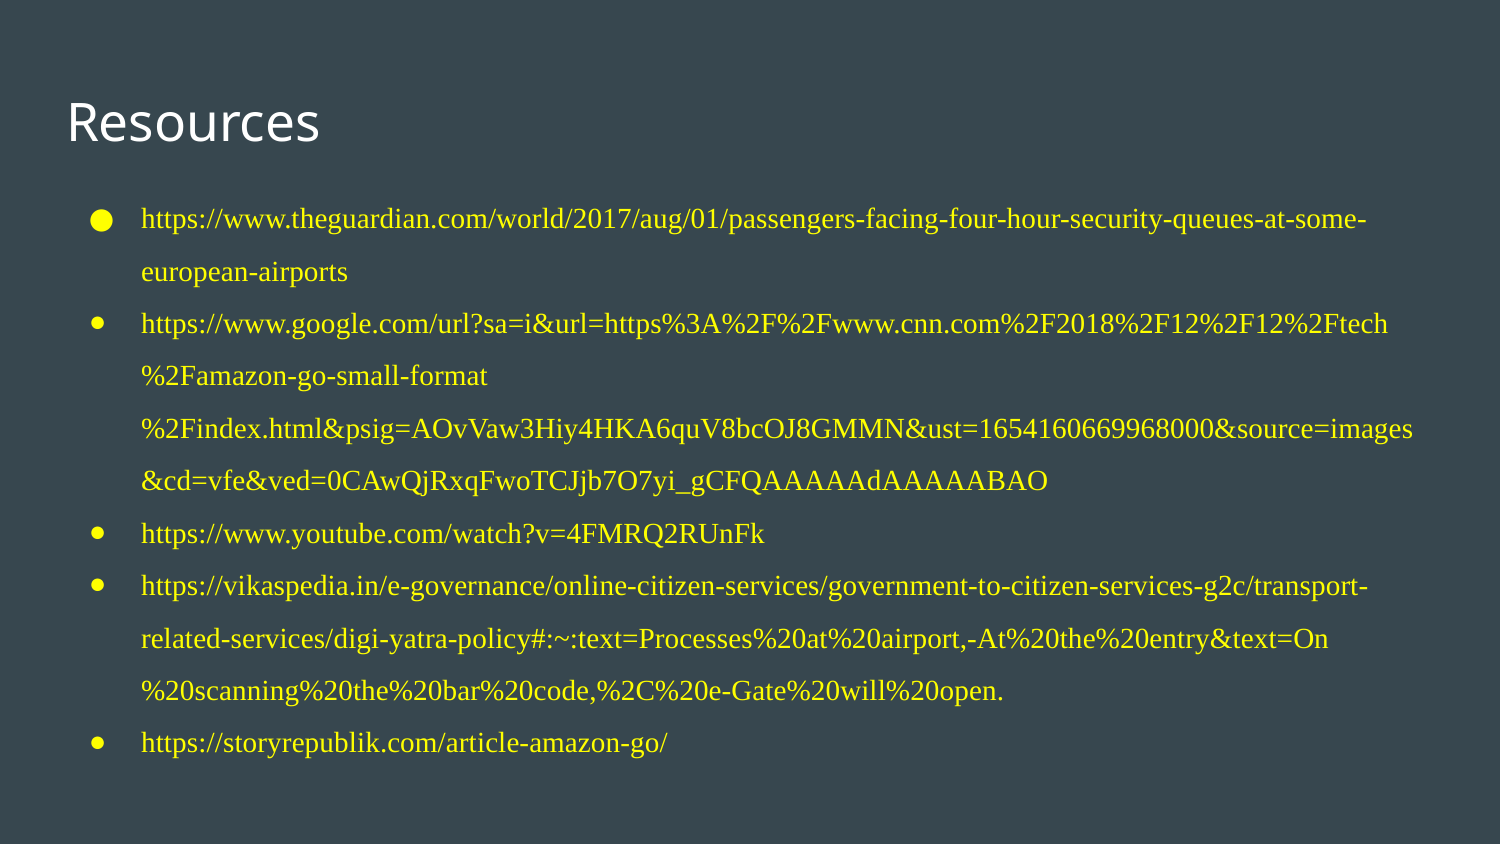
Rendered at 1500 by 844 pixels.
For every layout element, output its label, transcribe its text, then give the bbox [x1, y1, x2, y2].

list https://www.theguardian.com/world/2017/aug/01/passengers-facing-four-hour-security-queues-at-some-european-airports https://www.google.com/url?sa=i&url=https%3A%2F%2Fwww.cnn.com%2F2018%2F12%2F12%2Ftech%2Famazon-go-small-format%2Findex.html&psig=AOvVaw3Hiy4HKA6quV8bcOJ8GMMN&ust=1654160669968000&source=images&cd=vfe&ved=0CAwQjRxqFwoTCJjb7O7yi_gCFQAAAAAdAAAAABAO https://www.youtube.com/watch?v=4FMRQ2RUnFk https://vikaspedia.in/e-governance/online-citizen-services/government-to-citizen-services-g2c/transport-related-services/digi-yatra-policy#:~:text=Processes%20at%20airport,-At%20the%20entry&text=On%20scanning%20the%20bar%20code,%2C%20e-Gate%20will%20open. https://storyrepublik.com/article-amazon-go/ [51, 166, 1449, 799]
title Resources [51, 72, 1449, 166]
